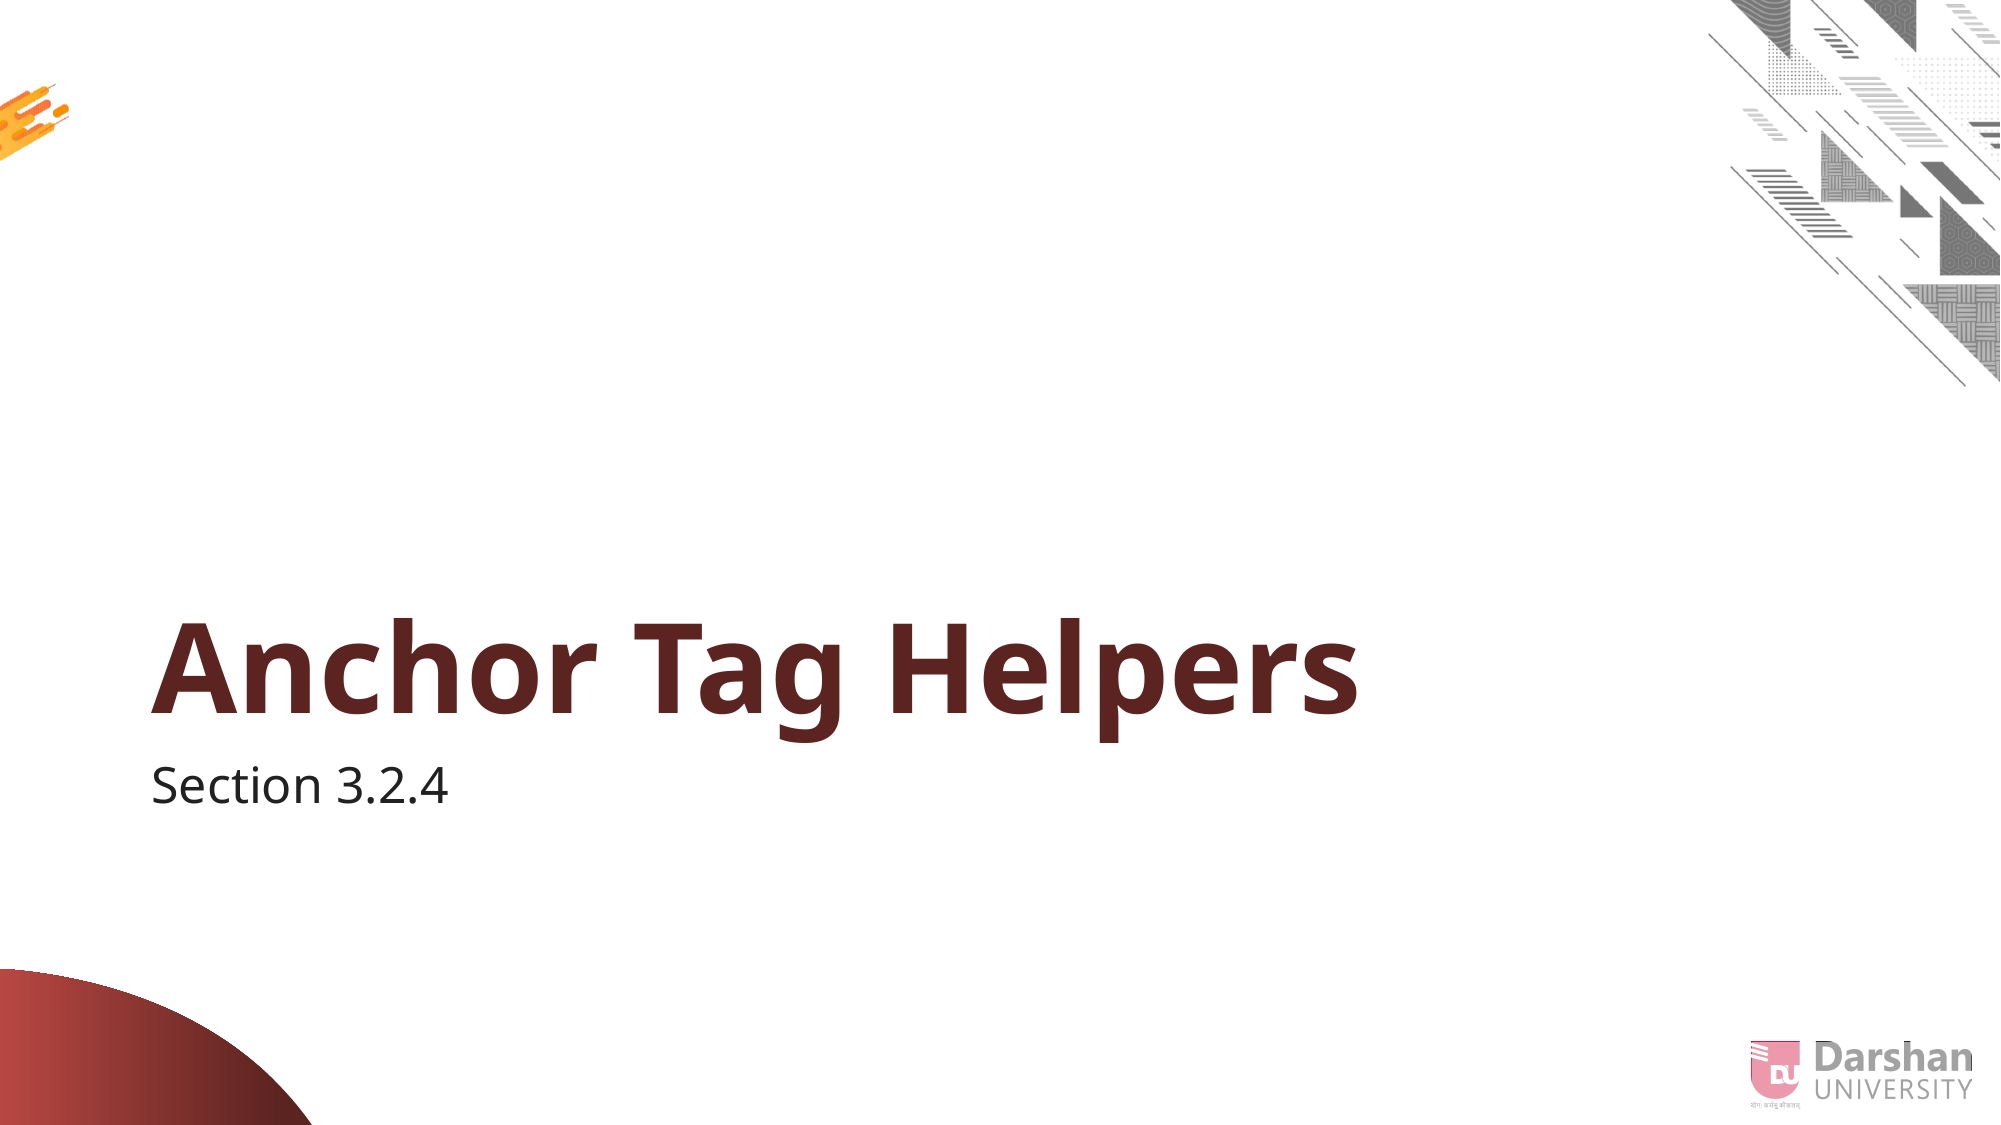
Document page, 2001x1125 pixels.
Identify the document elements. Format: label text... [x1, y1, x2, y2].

title Anchor Tag Helpers [136, 280, 1862, 749]
list Section 3.2.4 [136, 752, 1862, 999]
picture [0, 65, 90, 193]
